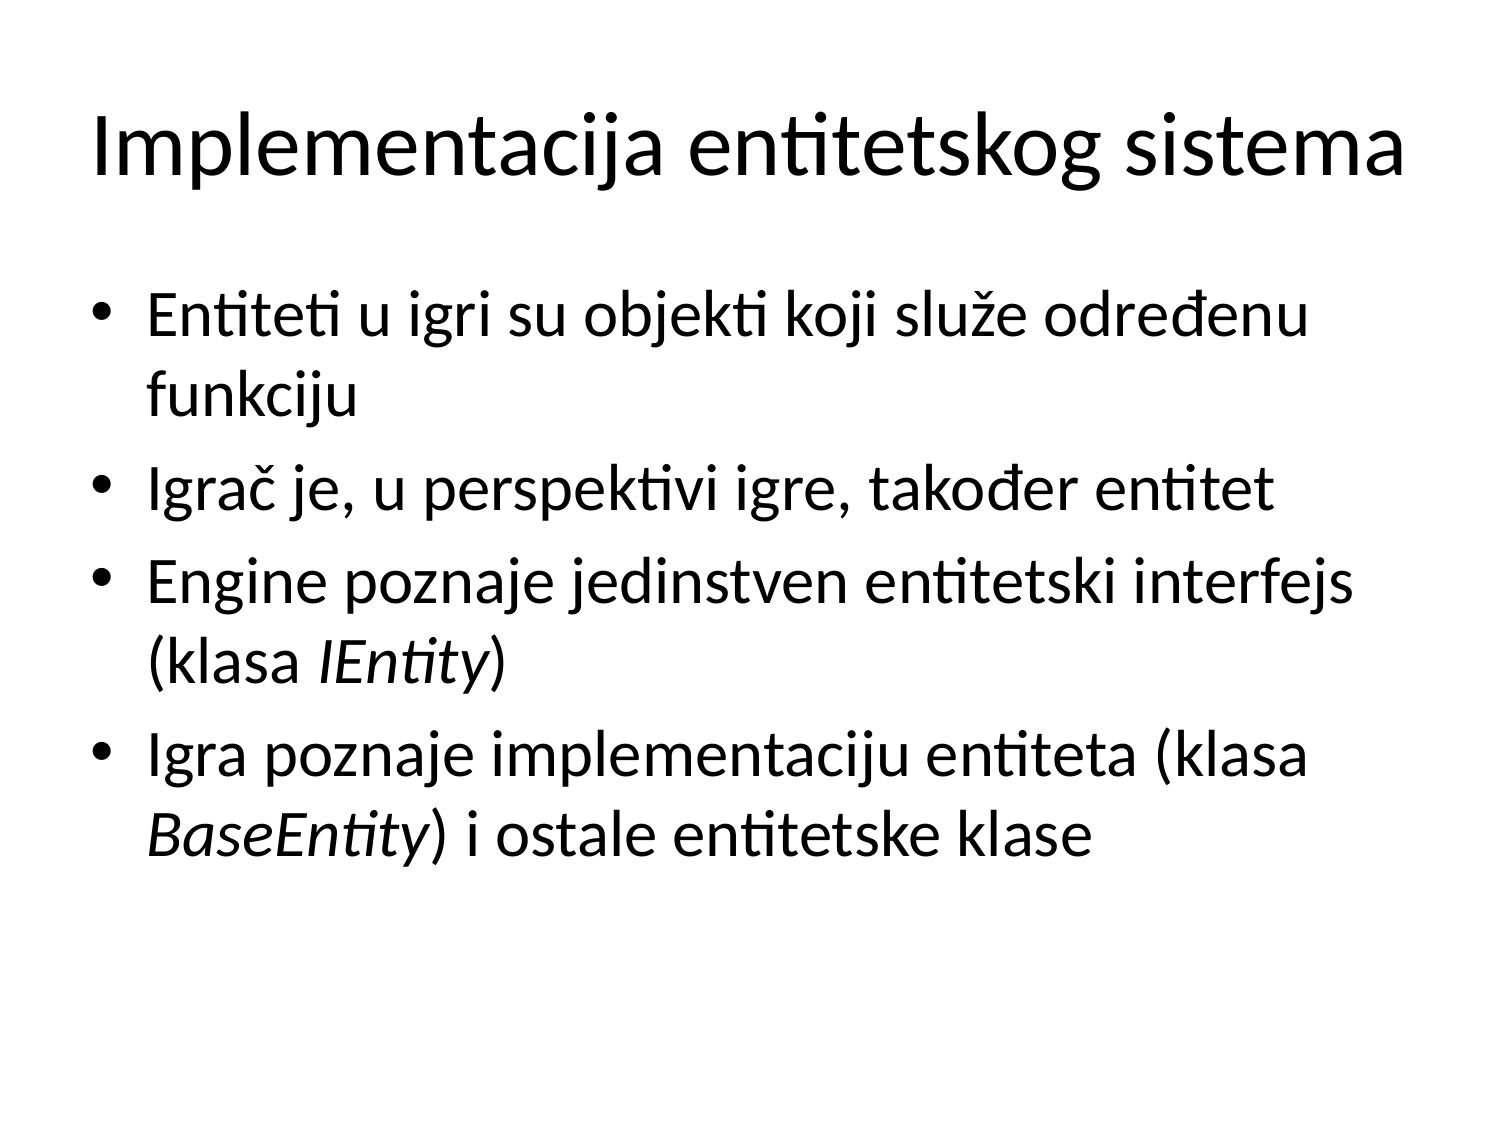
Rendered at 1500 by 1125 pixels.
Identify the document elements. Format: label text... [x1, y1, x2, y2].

title Implementacija entitetskog sistema [75, 45, 1425, 233]
list Entiteti u igri su objekti koji služe određenu funkciju Igrač je, u perspektivi igre, također entitet Engine poznaje jedinstven entitetski interfejs (klasa IEntity) Igra poznaje implementaciju entiteta (klasa BaseEntity) i ostale entitetske klase [75, 262, 1425, 1005]
